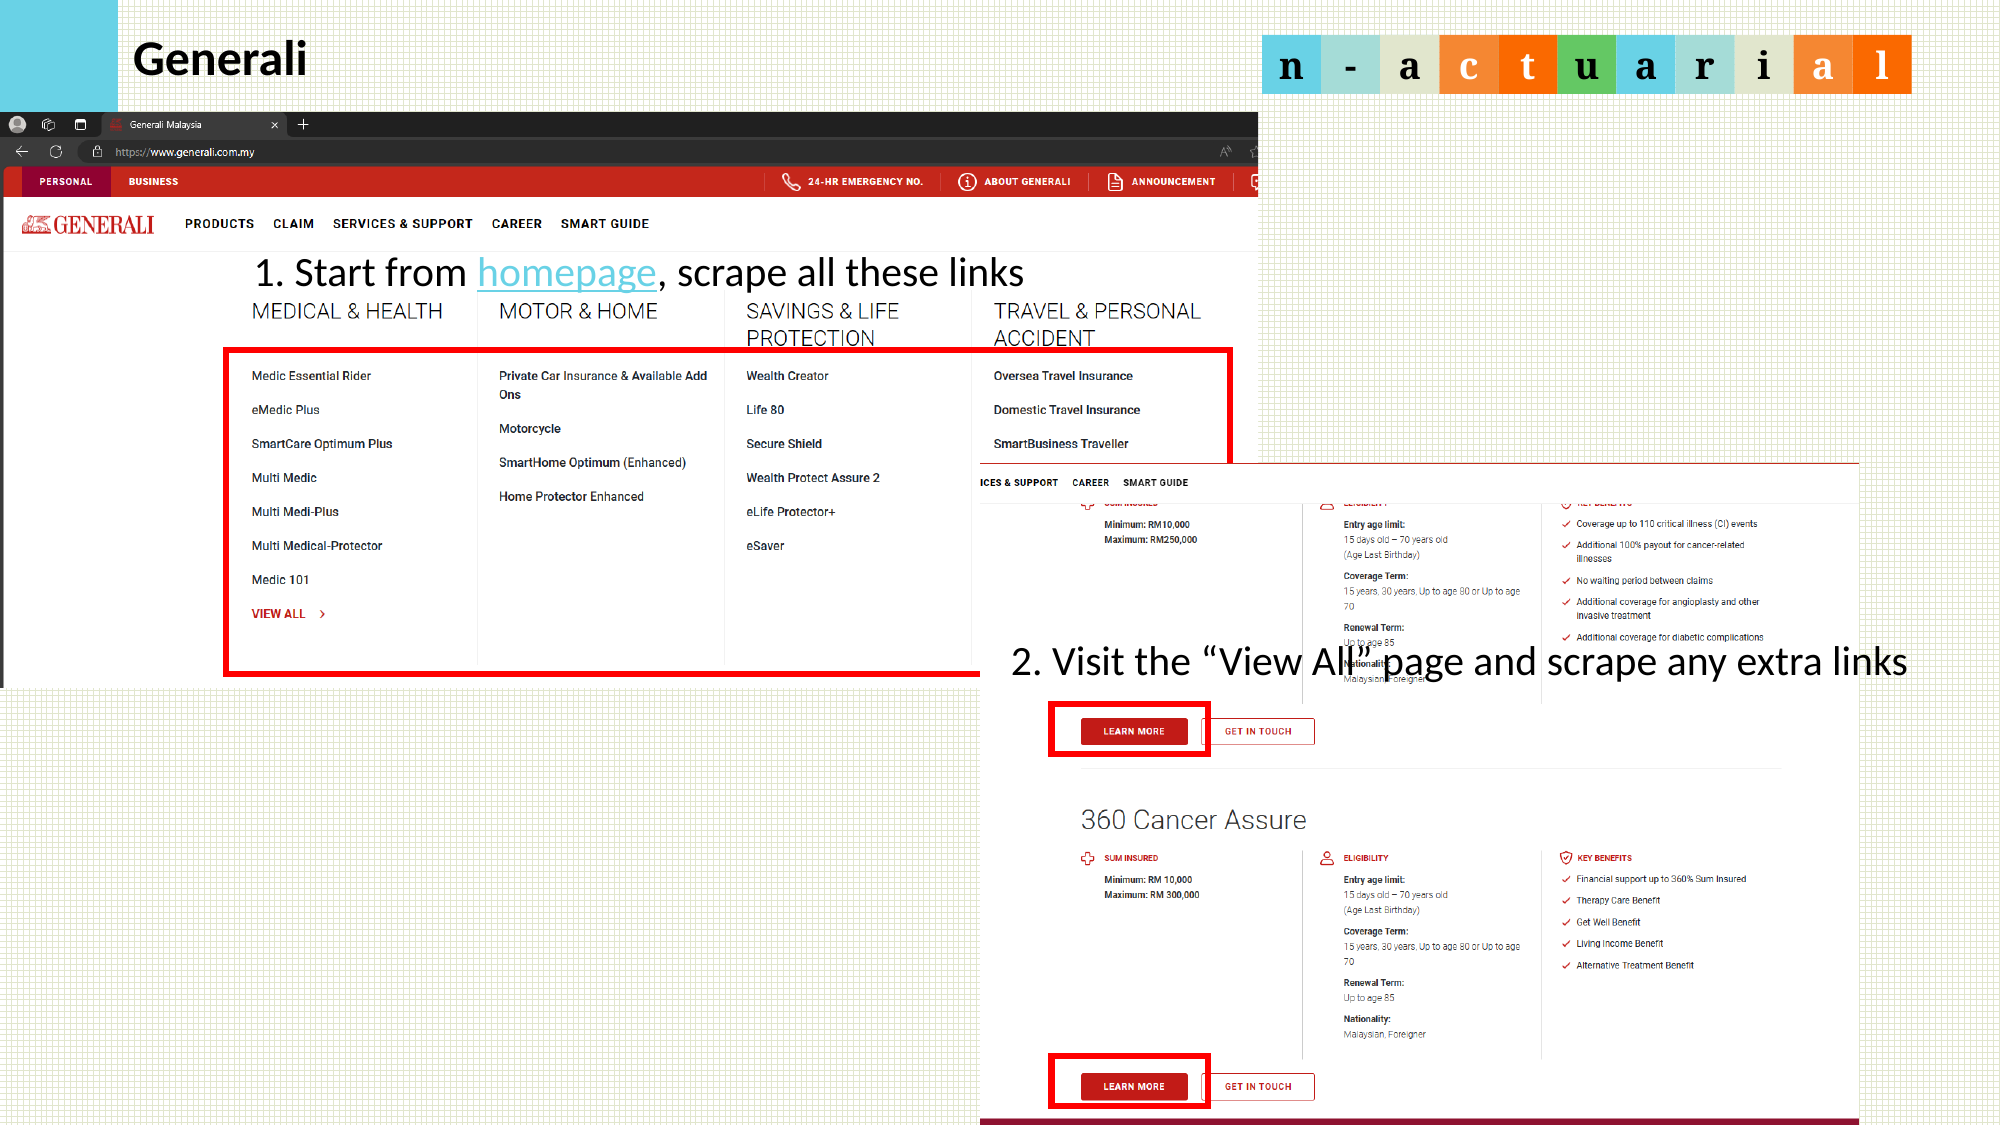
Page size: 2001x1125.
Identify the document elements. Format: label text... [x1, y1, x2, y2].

text_box 2. Visit the “View All” page and scrape any extra links [1859, 626, 1924, 692]
picture [980, 463, 1859, 1125]
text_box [0, 112, 1259, 688]
list Generali [118, 0, 1204, 112]
